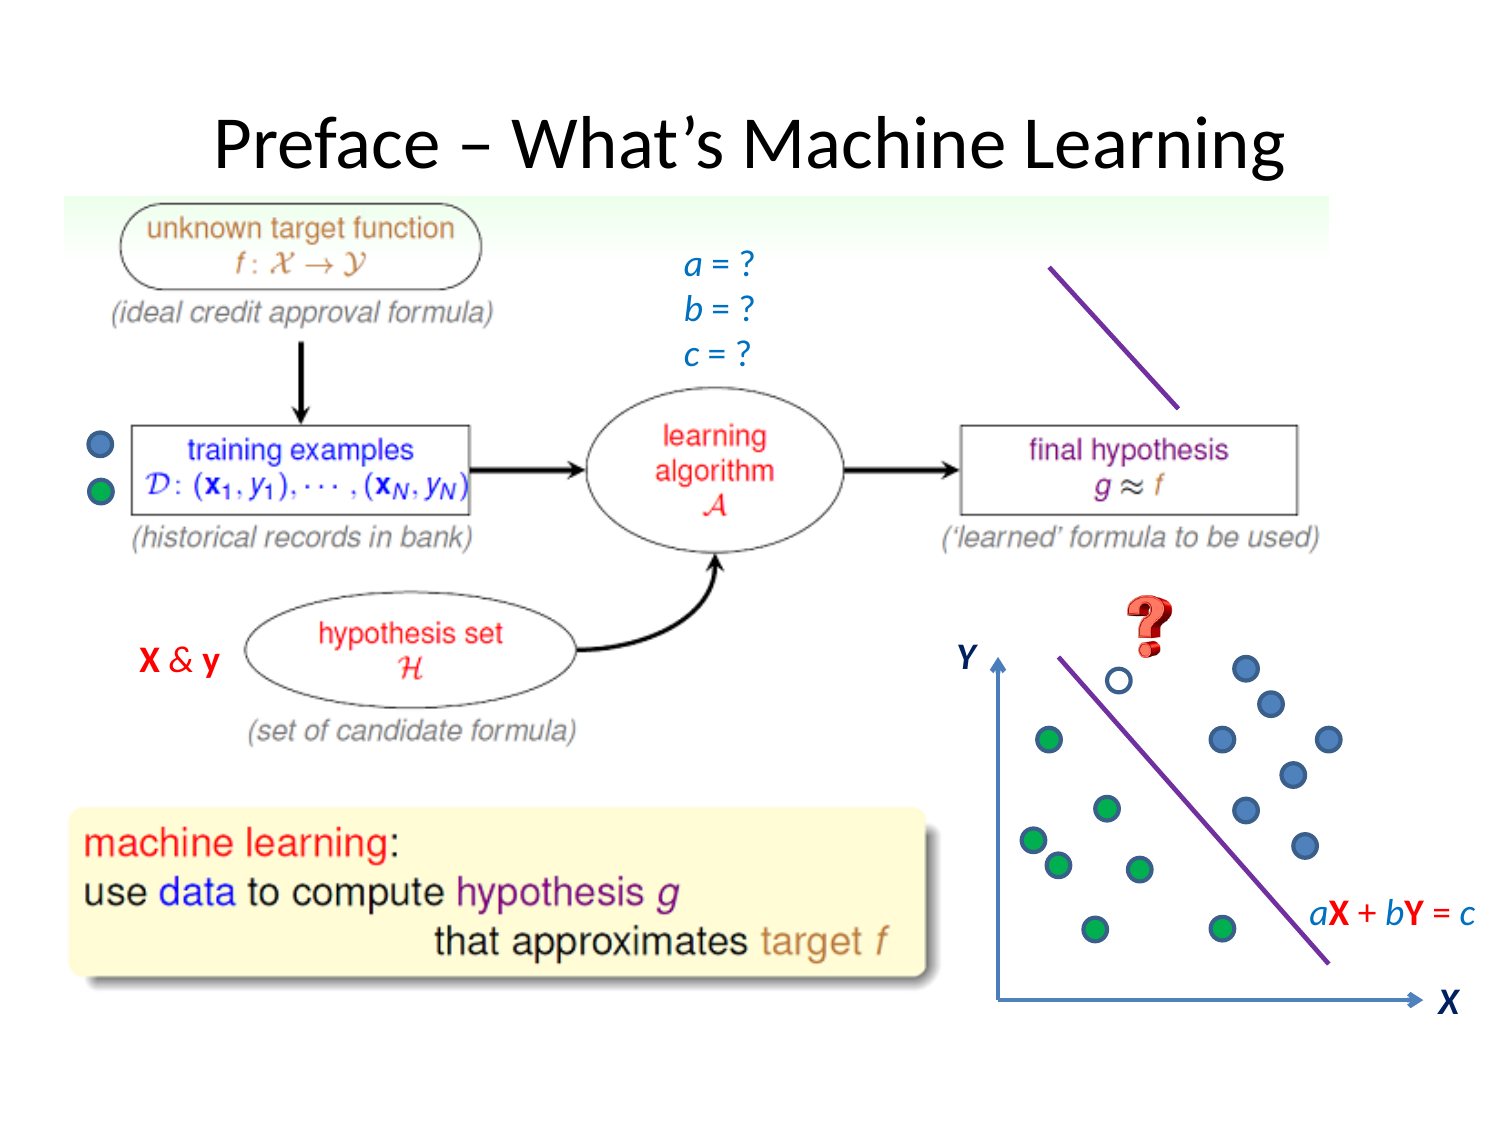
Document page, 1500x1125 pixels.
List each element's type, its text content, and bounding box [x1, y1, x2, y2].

picture [999, 689, 1329, 999]
text_box X [1423, 969, 1475, 1030]
text_box aX + bY = c [1335, 880, 1491, 941]
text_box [1058, 656, 1330, 965]
text_box [1335, 727, 1343, 752]
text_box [88, 231, 1179, 689]
title Preface – What’s Machine Learning [75, 45, 1425, 233]
picture [64, 196, 1329, 1001]
